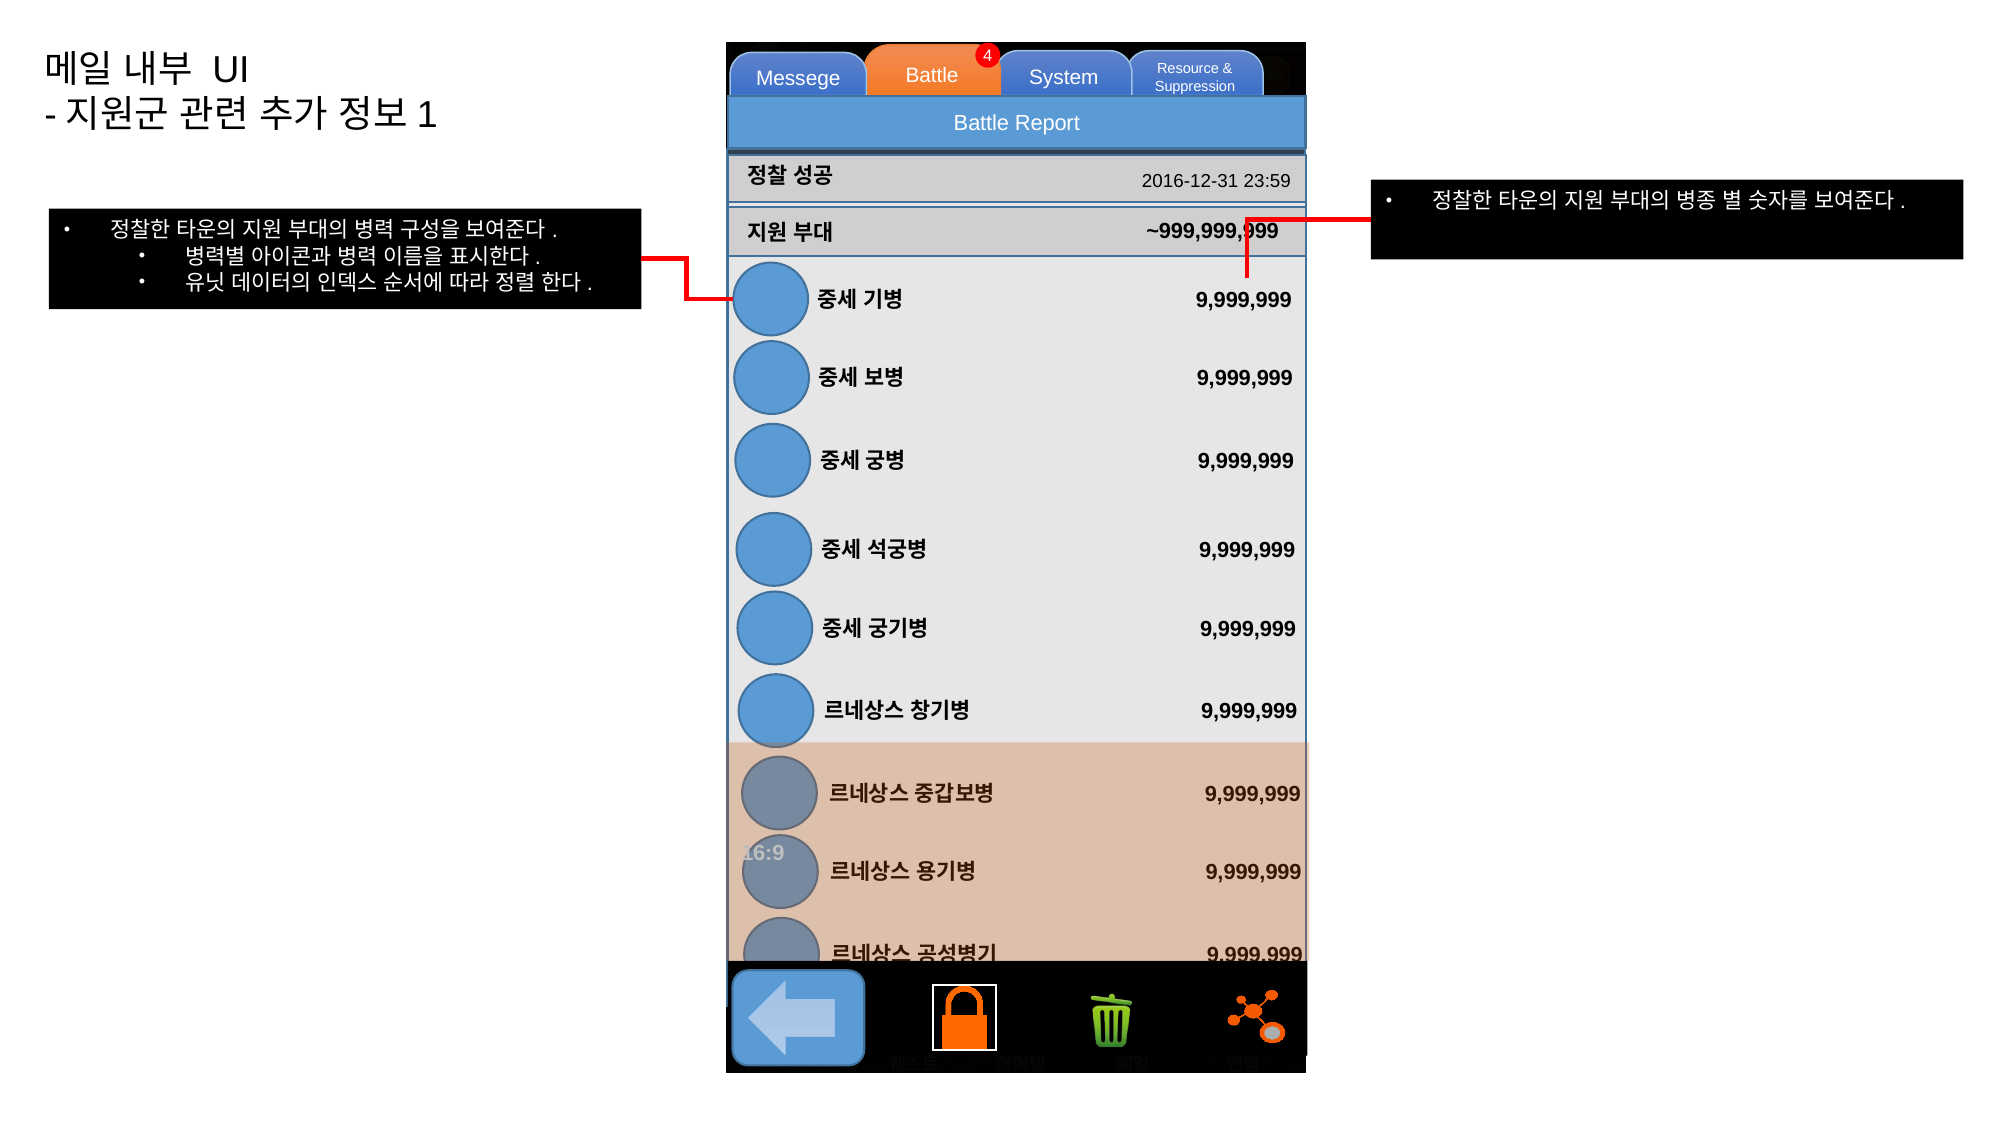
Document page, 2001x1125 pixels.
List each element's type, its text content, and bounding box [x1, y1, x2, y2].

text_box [727, 148, 1372, 1006]
text_box 정찰한 타운의 지원 부대의 병력 구성을 보여준다. 병력별 아이콘과 병력 이름을 표시한다. 유닛 데이터의 인덱스 순서에 따라 정렬 한다. [48, 208, 642, 310]
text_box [641, 258, 734, 300]
picture [1077, 986, 1145, 1054]
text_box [727, 42, 1306, 149]
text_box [727, 960, 1308, 1066]
text_box 정찰한 타운의 지원 부대의 병종 별 숫자를 보여준다. [1376, 179, 1964, 260]
text_box 메일 내부 UI -지원군 관련 추가 정보1 [29, 37, 604, 148]
picture [725, 300, 1306, 1073]
